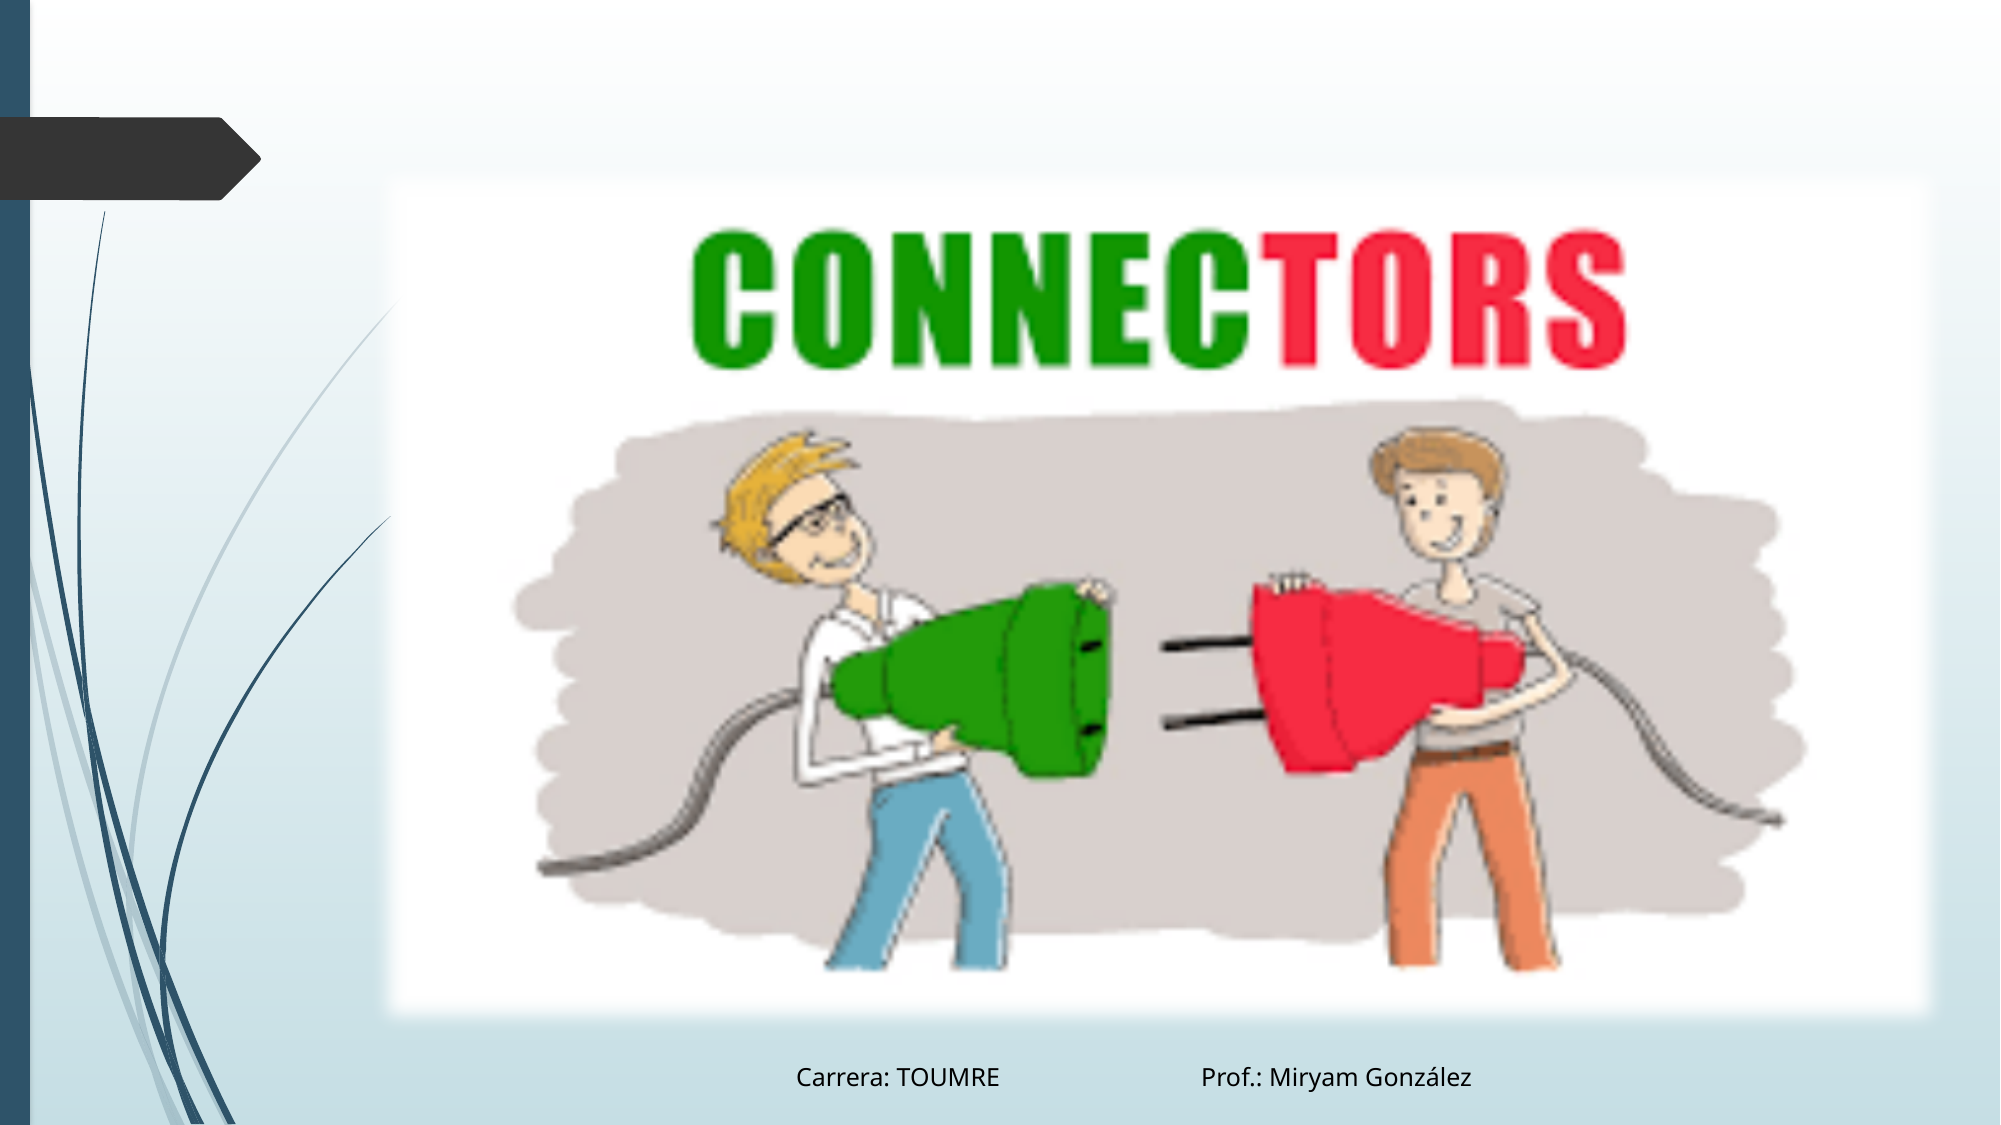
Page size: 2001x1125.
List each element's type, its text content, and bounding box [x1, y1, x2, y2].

text_box Carrera: TOUMRE Prof.: Miryam González [781, 1053, 1489, 1099]
picture [370, 160, 1949, 1034]
